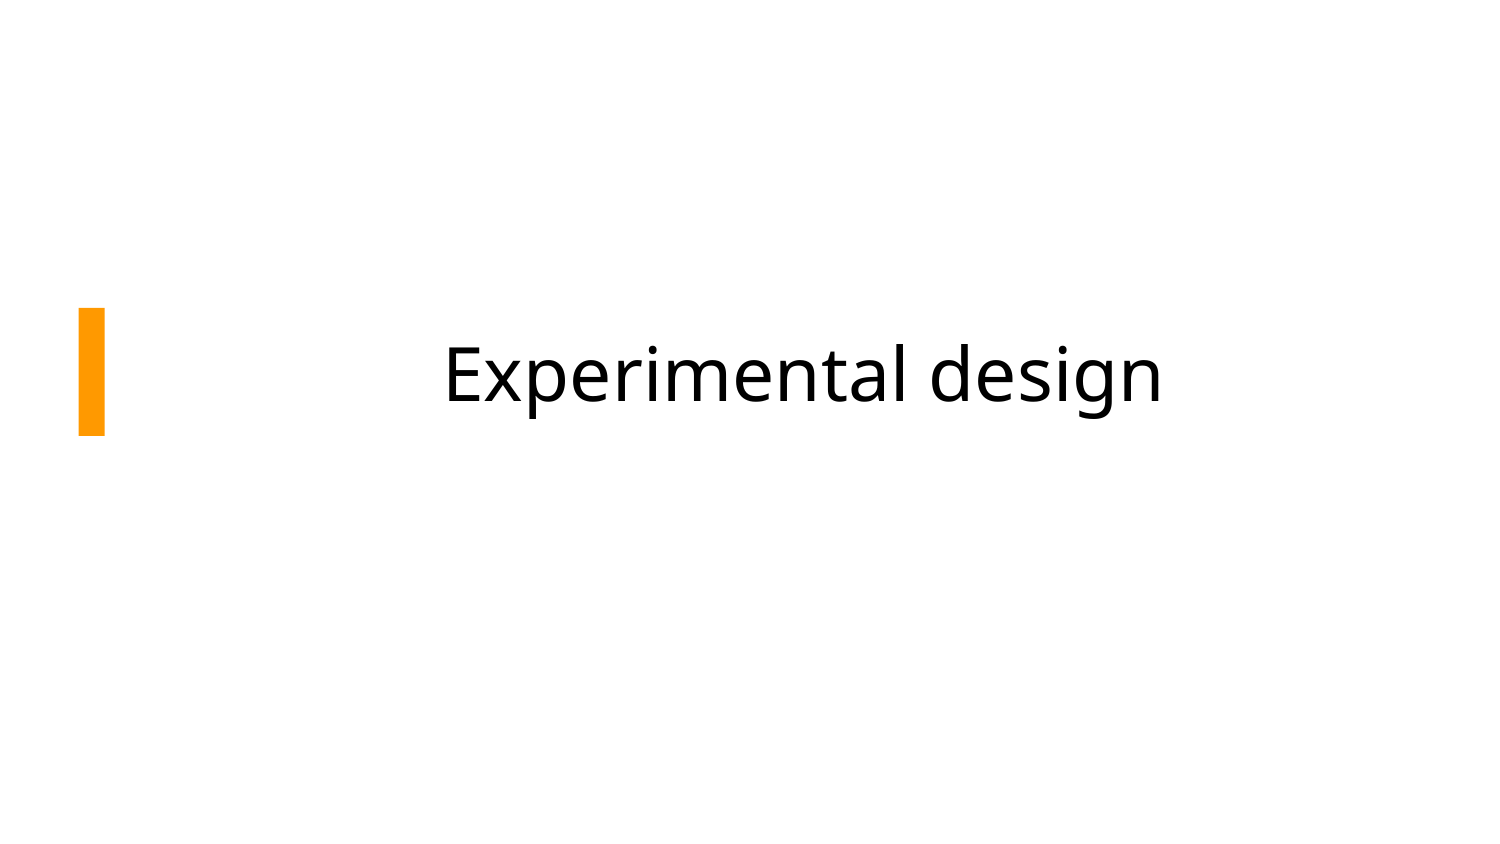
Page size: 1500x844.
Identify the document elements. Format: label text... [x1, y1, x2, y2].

title Experimental design [158, 302, 1449, 441]
